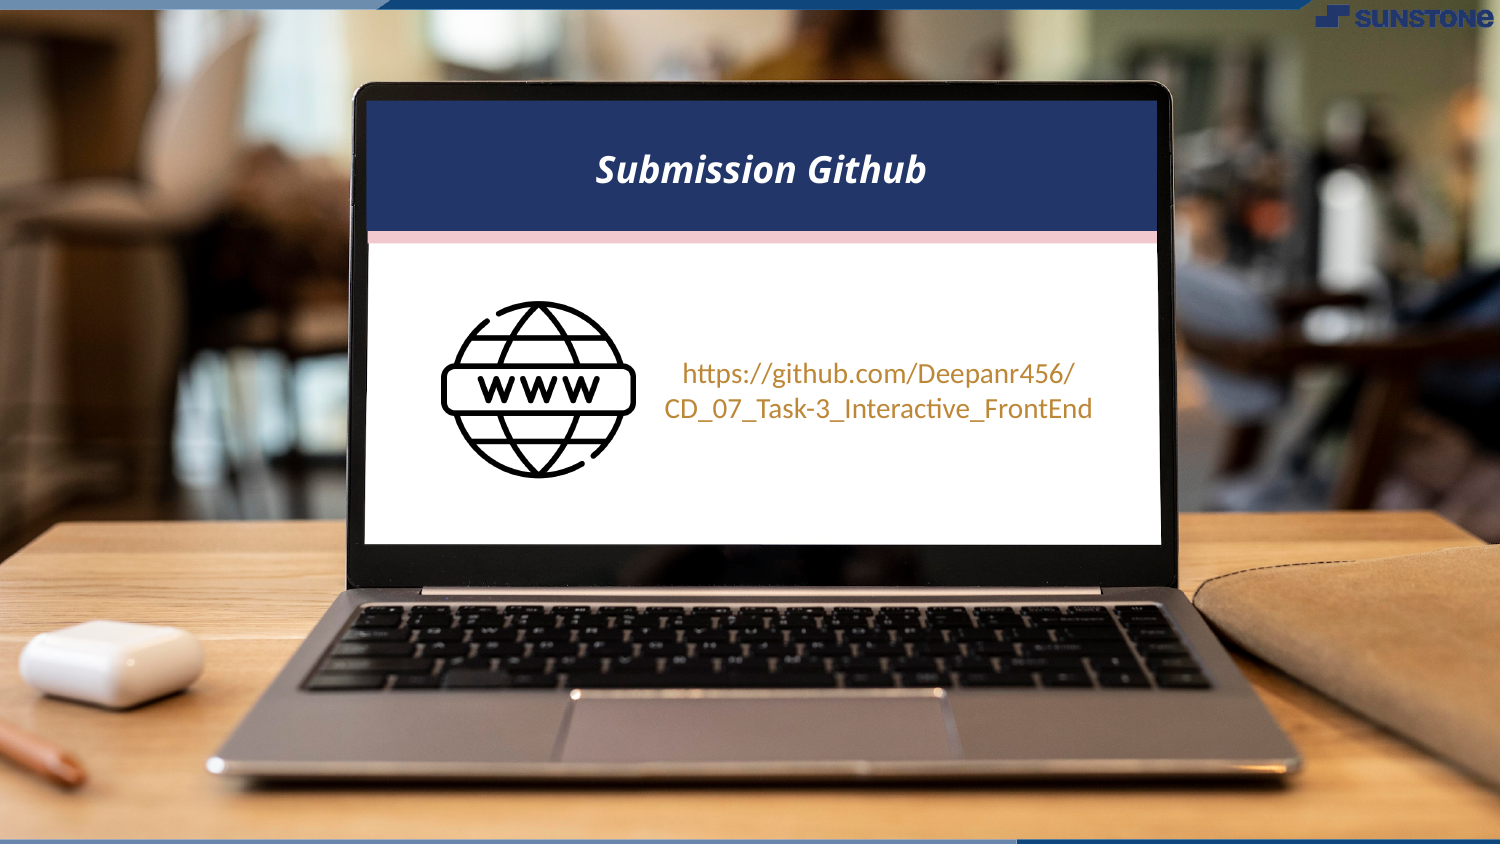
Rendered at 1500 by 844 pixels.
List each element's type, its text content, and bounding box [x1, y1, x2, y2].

picture [0, 0, 1500, 844]
list Submission Github [432, 131, 1091, 206]
list https://github.com/Deepanr456/CD_07_Task-3_Interactive_FrontEnd [640, 144, 1118, 635]
